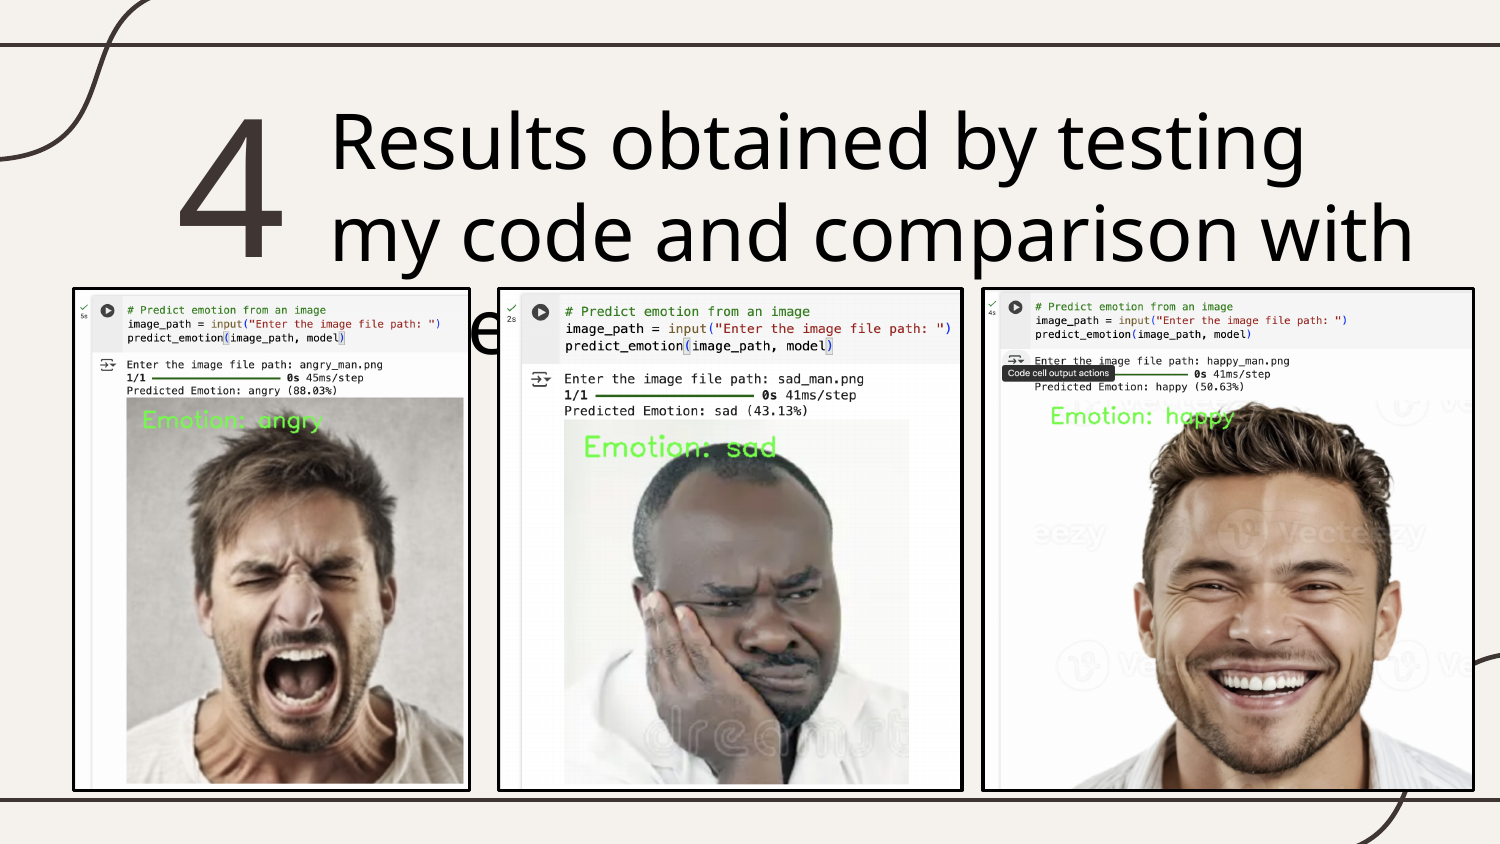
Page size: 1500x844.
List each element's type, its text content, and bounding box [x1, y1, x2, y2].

picture [984, 289, 1473, 790]
picture [74, 289, 469, 790]
title 4 [61, 51, 401, 255]
title Results obtained by testing my code and comparison with paper [401, 77, 1436, 212]
picture [500, 289, 961, 790]
